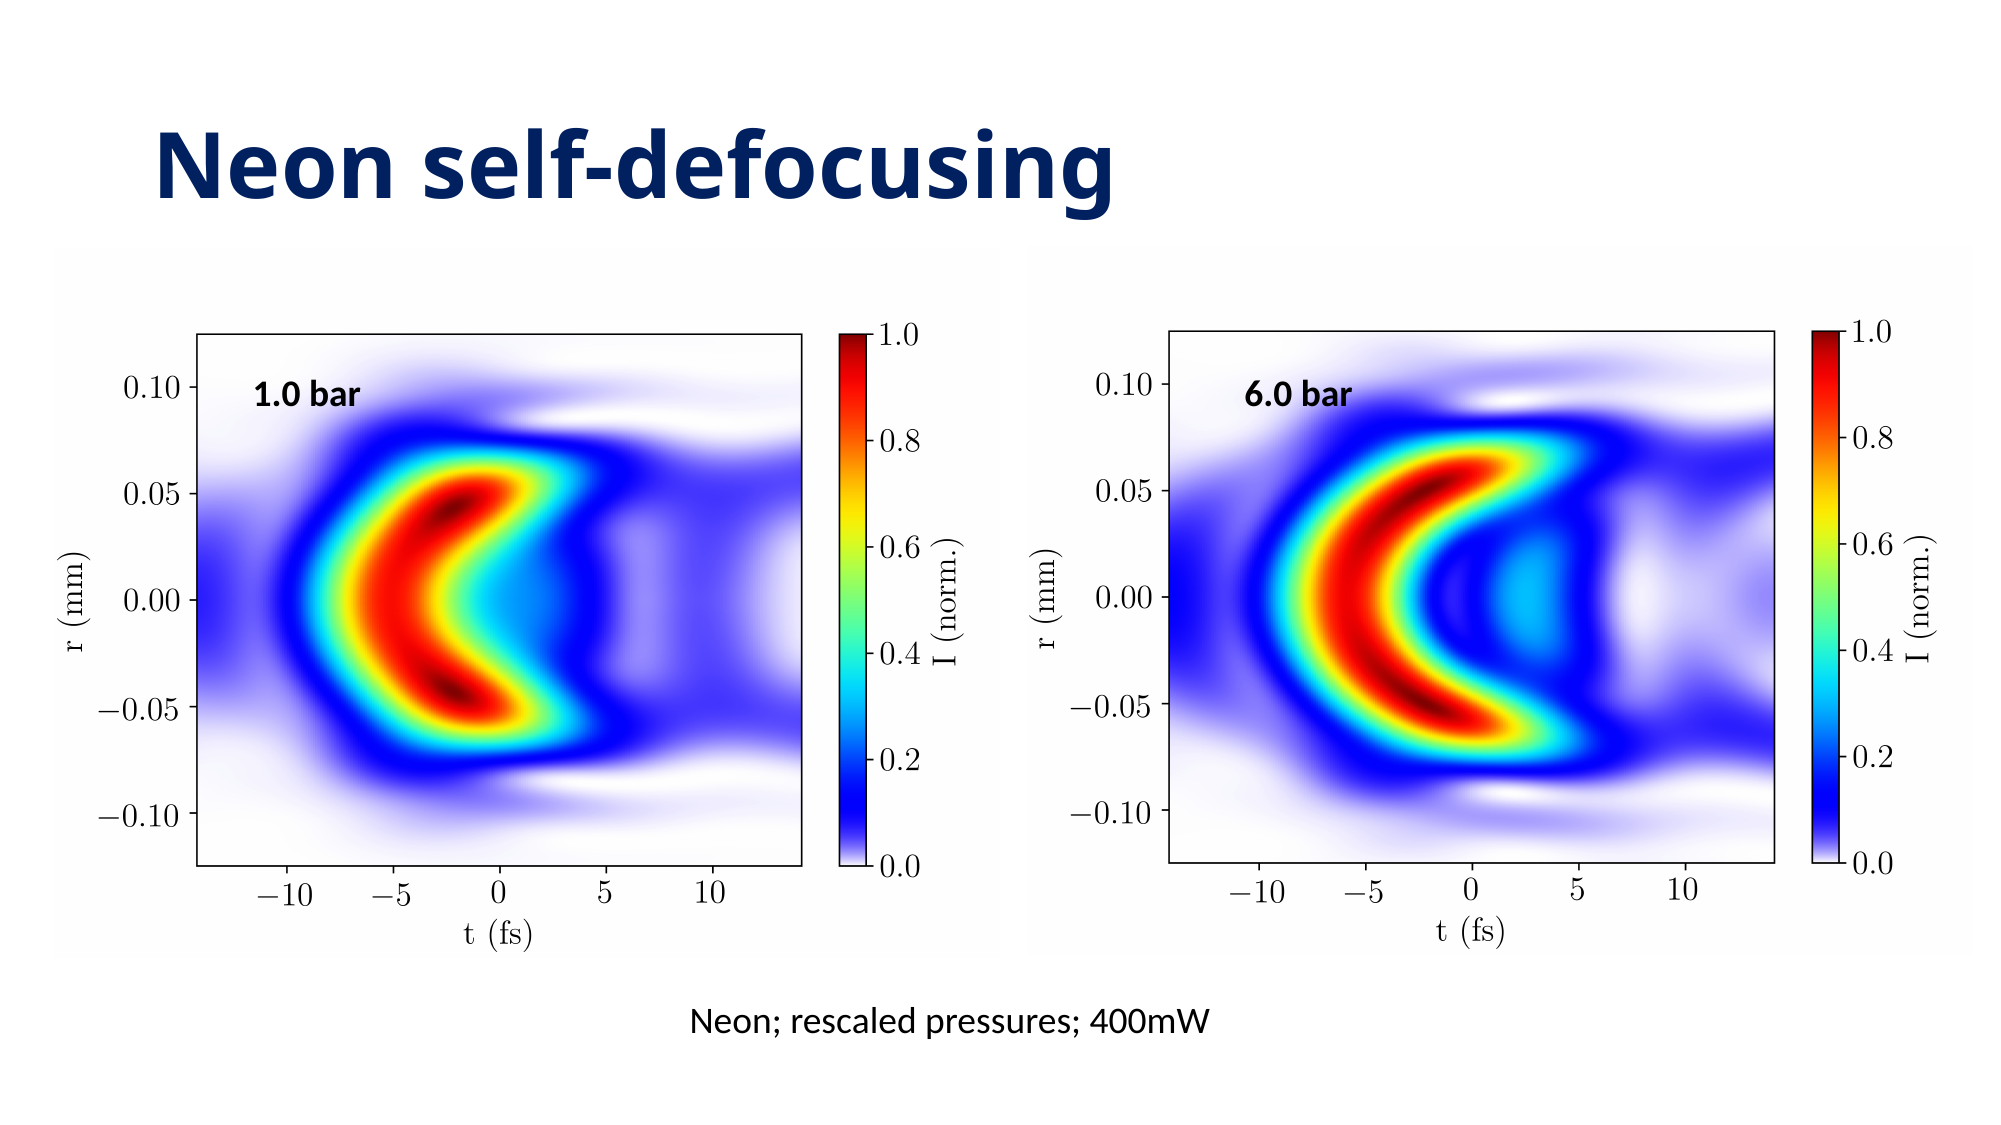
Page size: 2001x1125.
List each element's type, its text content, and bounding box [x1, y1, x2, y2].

picture [1027, 246, 1973, 955]
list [55, 249, 1000, 959]
text_box Neon; rescaled pressures; 400mW [674, 988, 1226, 1049]
title Neon self-defocusing [137, 59, 1863, 278]
